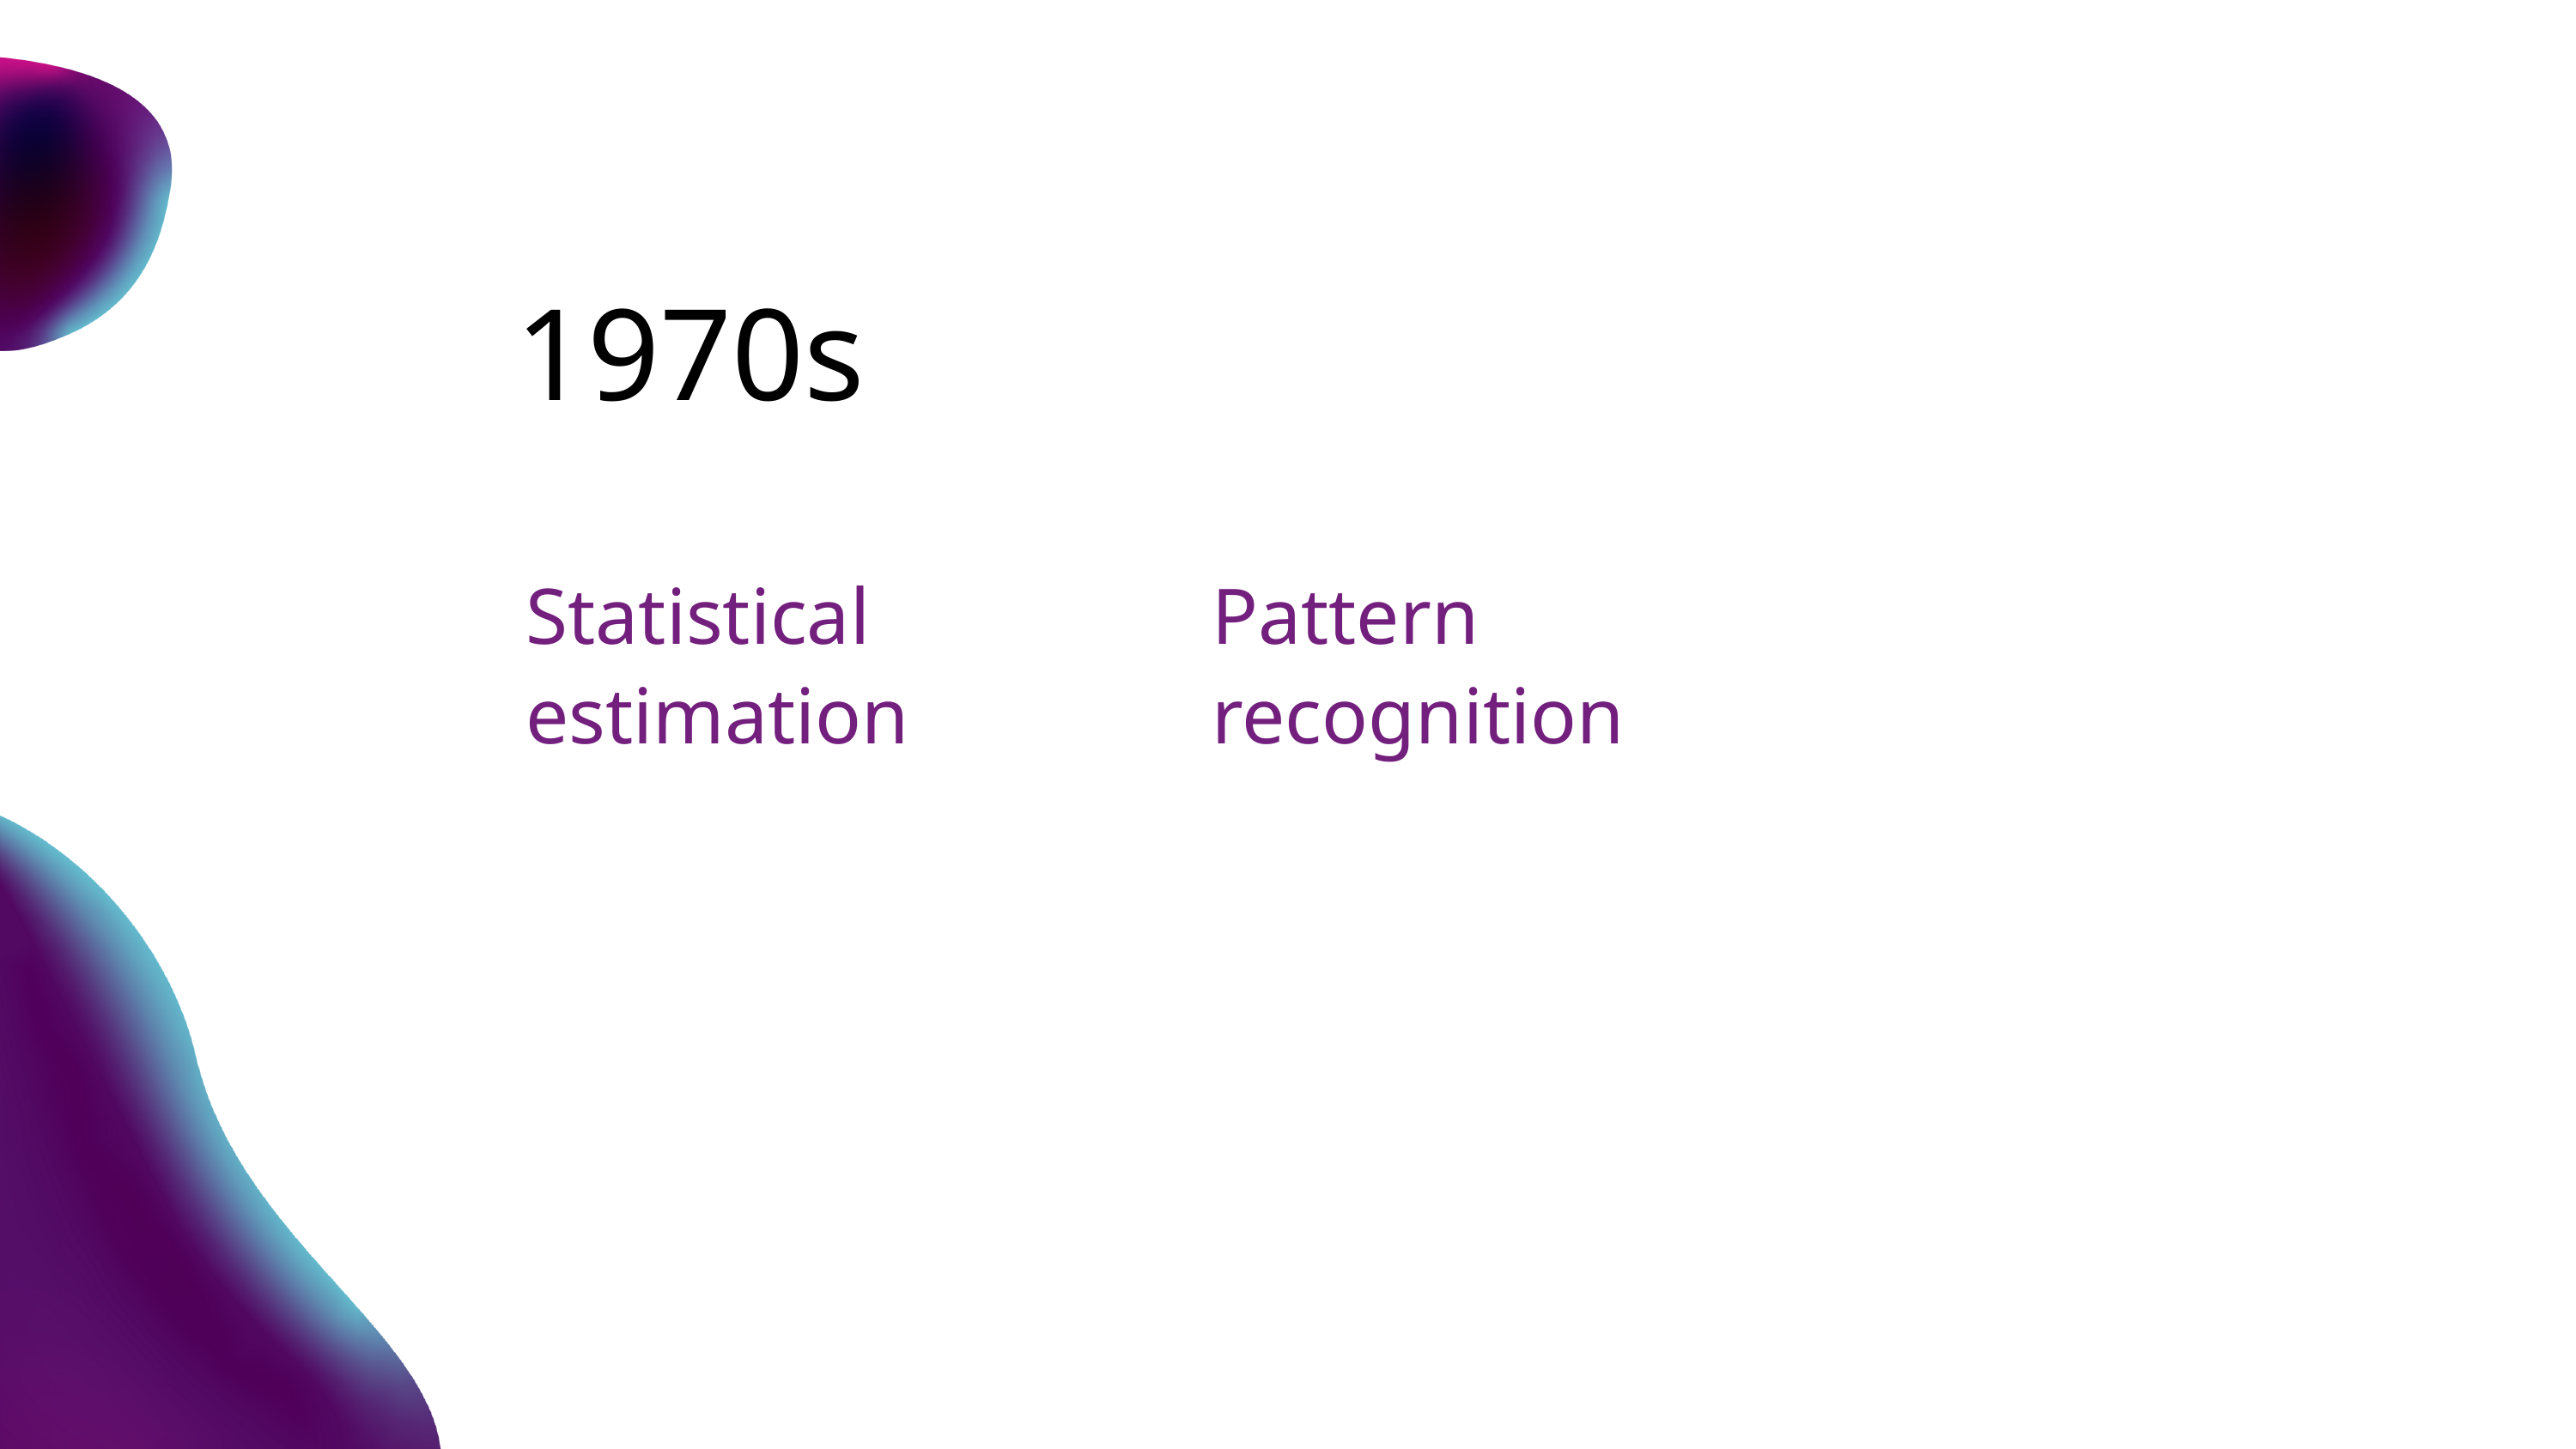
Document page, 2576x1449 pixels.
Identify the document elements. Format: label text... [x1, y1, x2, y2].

text_box Statistical estimation [526, 560, 1060, 760]
picture [0, 809, 555, 1449]
text_box 1970s [514, 276, 1604, 427]
picture [0, 0, 221, 363]
text_box Pattern recognition [1212, 560, 1714, 760]
